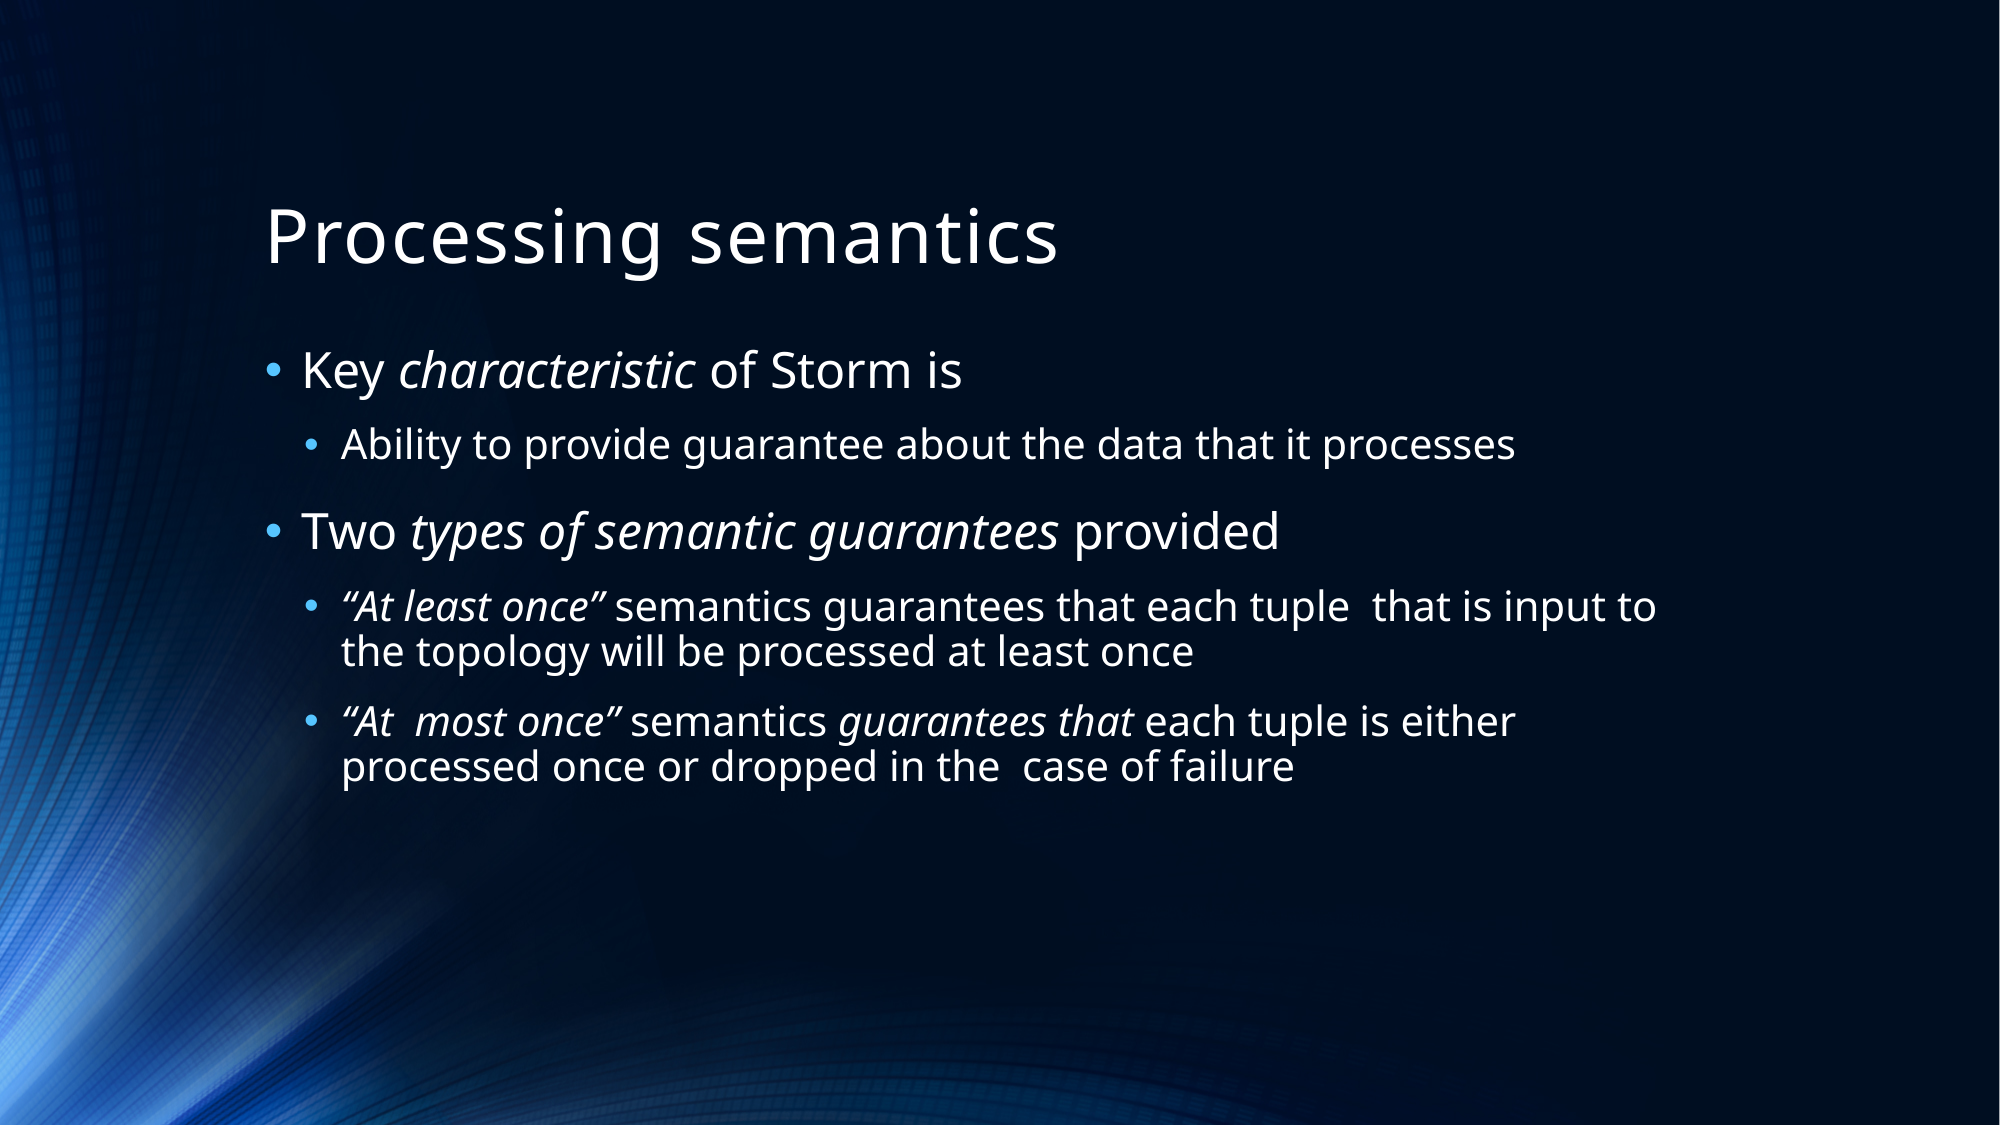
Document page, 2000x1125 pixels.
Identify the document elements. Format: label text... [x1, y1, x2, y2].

title Processing semantics [249, 62, 1750, 288]
list Key characteristic of Storm is Ability to provide guarantee about the data that it processes Two types of semantic guarantees provided “At least once” semantics guarantees that each tuple that is input to the topology will be processed at least once “At most once” semantics guarantees that each tuple is either processed once or dropped in the case of failure [249, 337, 1725, 1013]
picture [0, 0, 2000, 1125]
